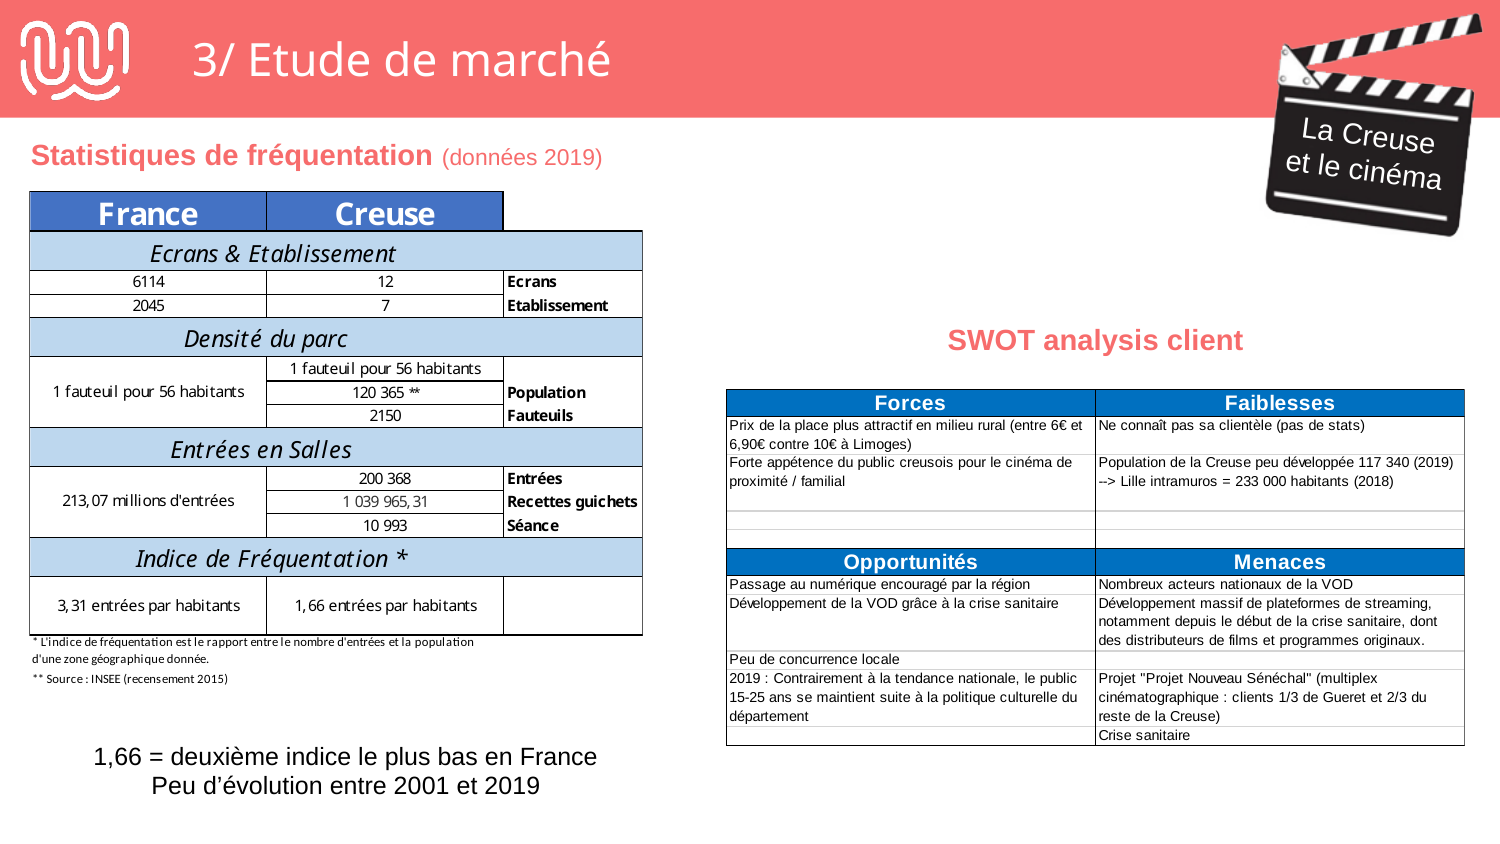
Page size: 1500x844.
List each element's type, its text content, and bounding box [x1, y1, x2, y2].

text_box 1,66 = deuxième indice le plus bas en France Peu d’évolution entre 2001 et 2019 [78, 732, 615, 808]
picture [20, 20, 134, 101]
title 3/ Etude de marché [192, 0, 1466, 118]
text_box SWOT analysis client [932, 313, 1259, 364]
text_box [1258, 8, 1492, 244]
picture [725, 389, 1466, 747]
text_box Statistiques de fréquentation (données 2019) [16, 129, 618, 179]
picture [29, 190, 644, 698]
